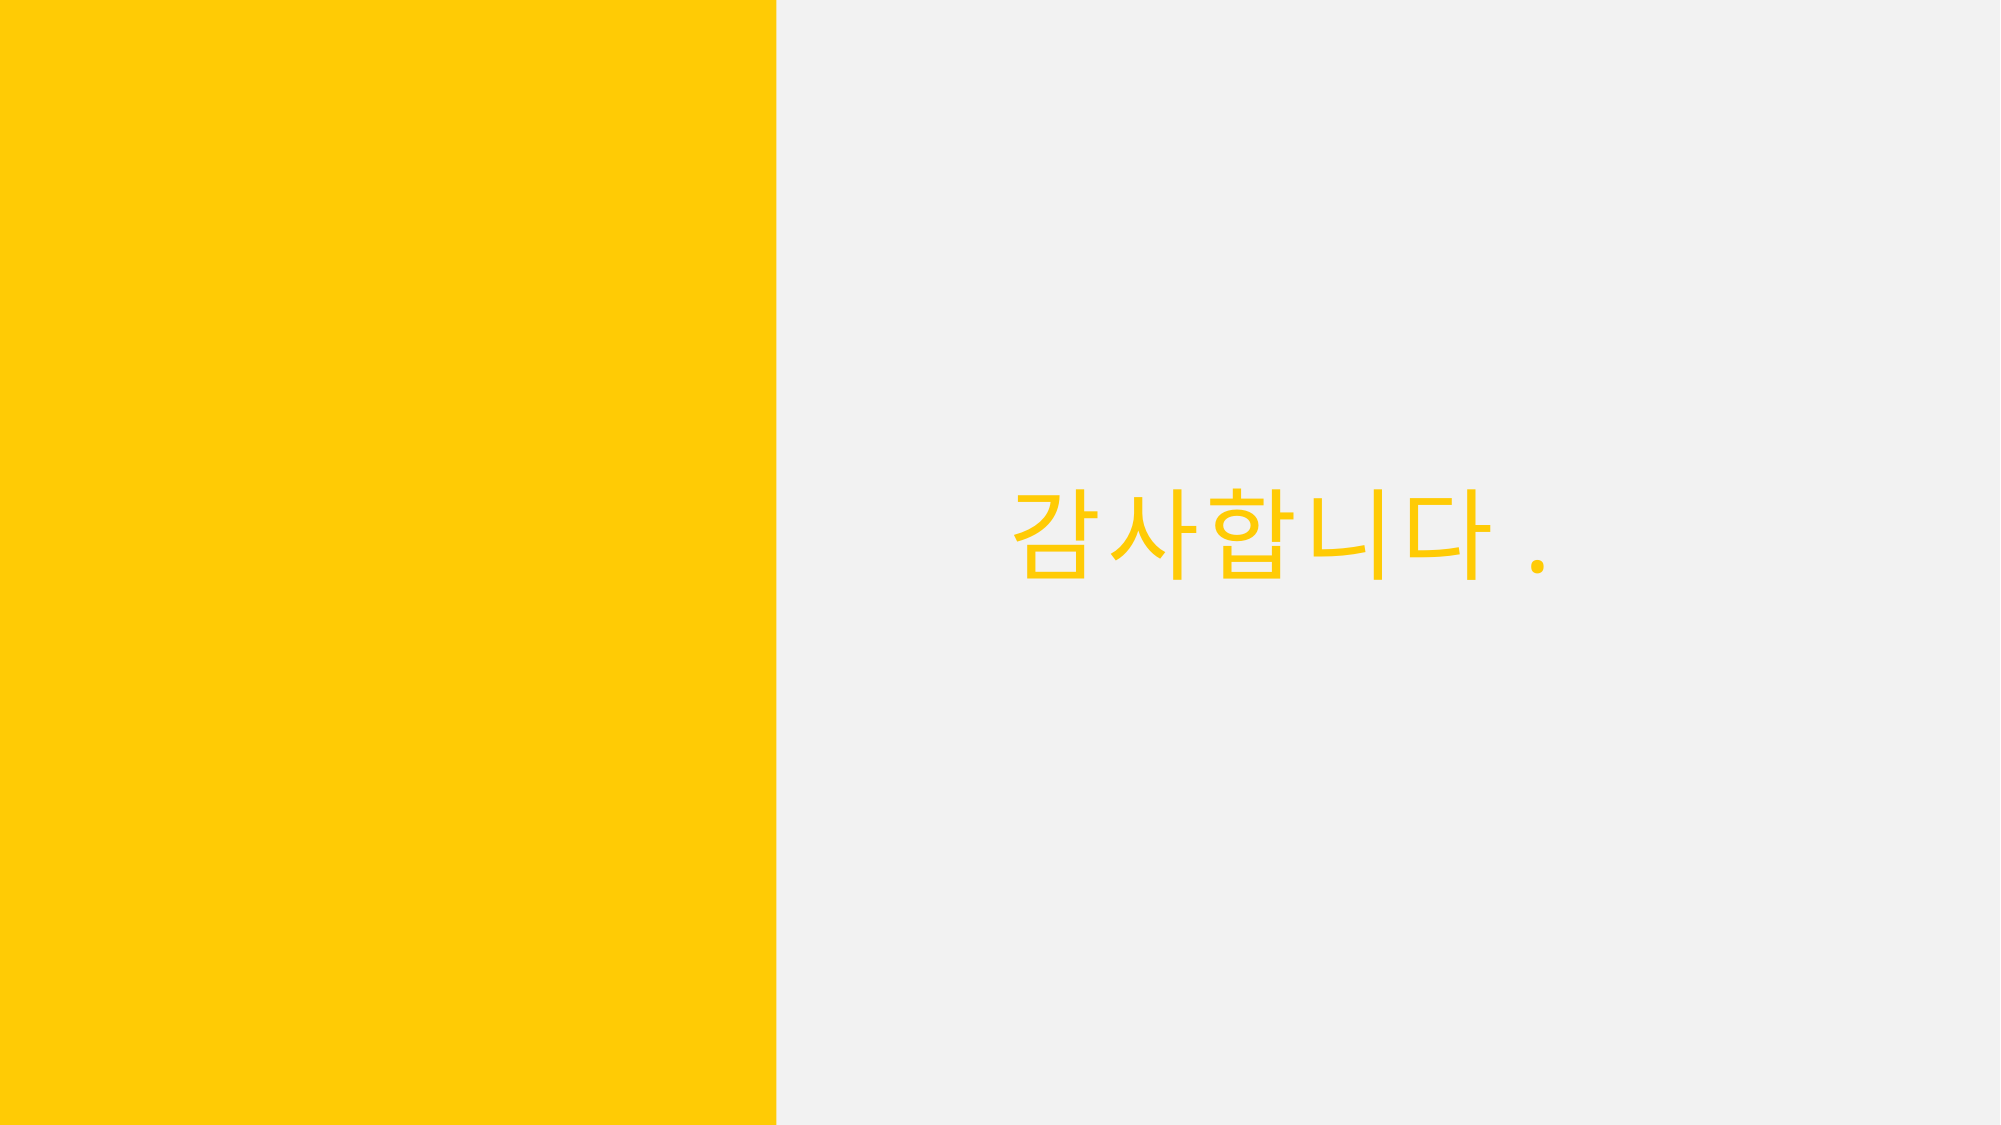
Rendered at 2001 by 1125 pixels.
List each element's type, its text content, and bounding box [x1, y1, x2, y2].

text_box 감사합니다. [994, 440, 1853, 600]
text_box [0, 0, 777, 1125]
